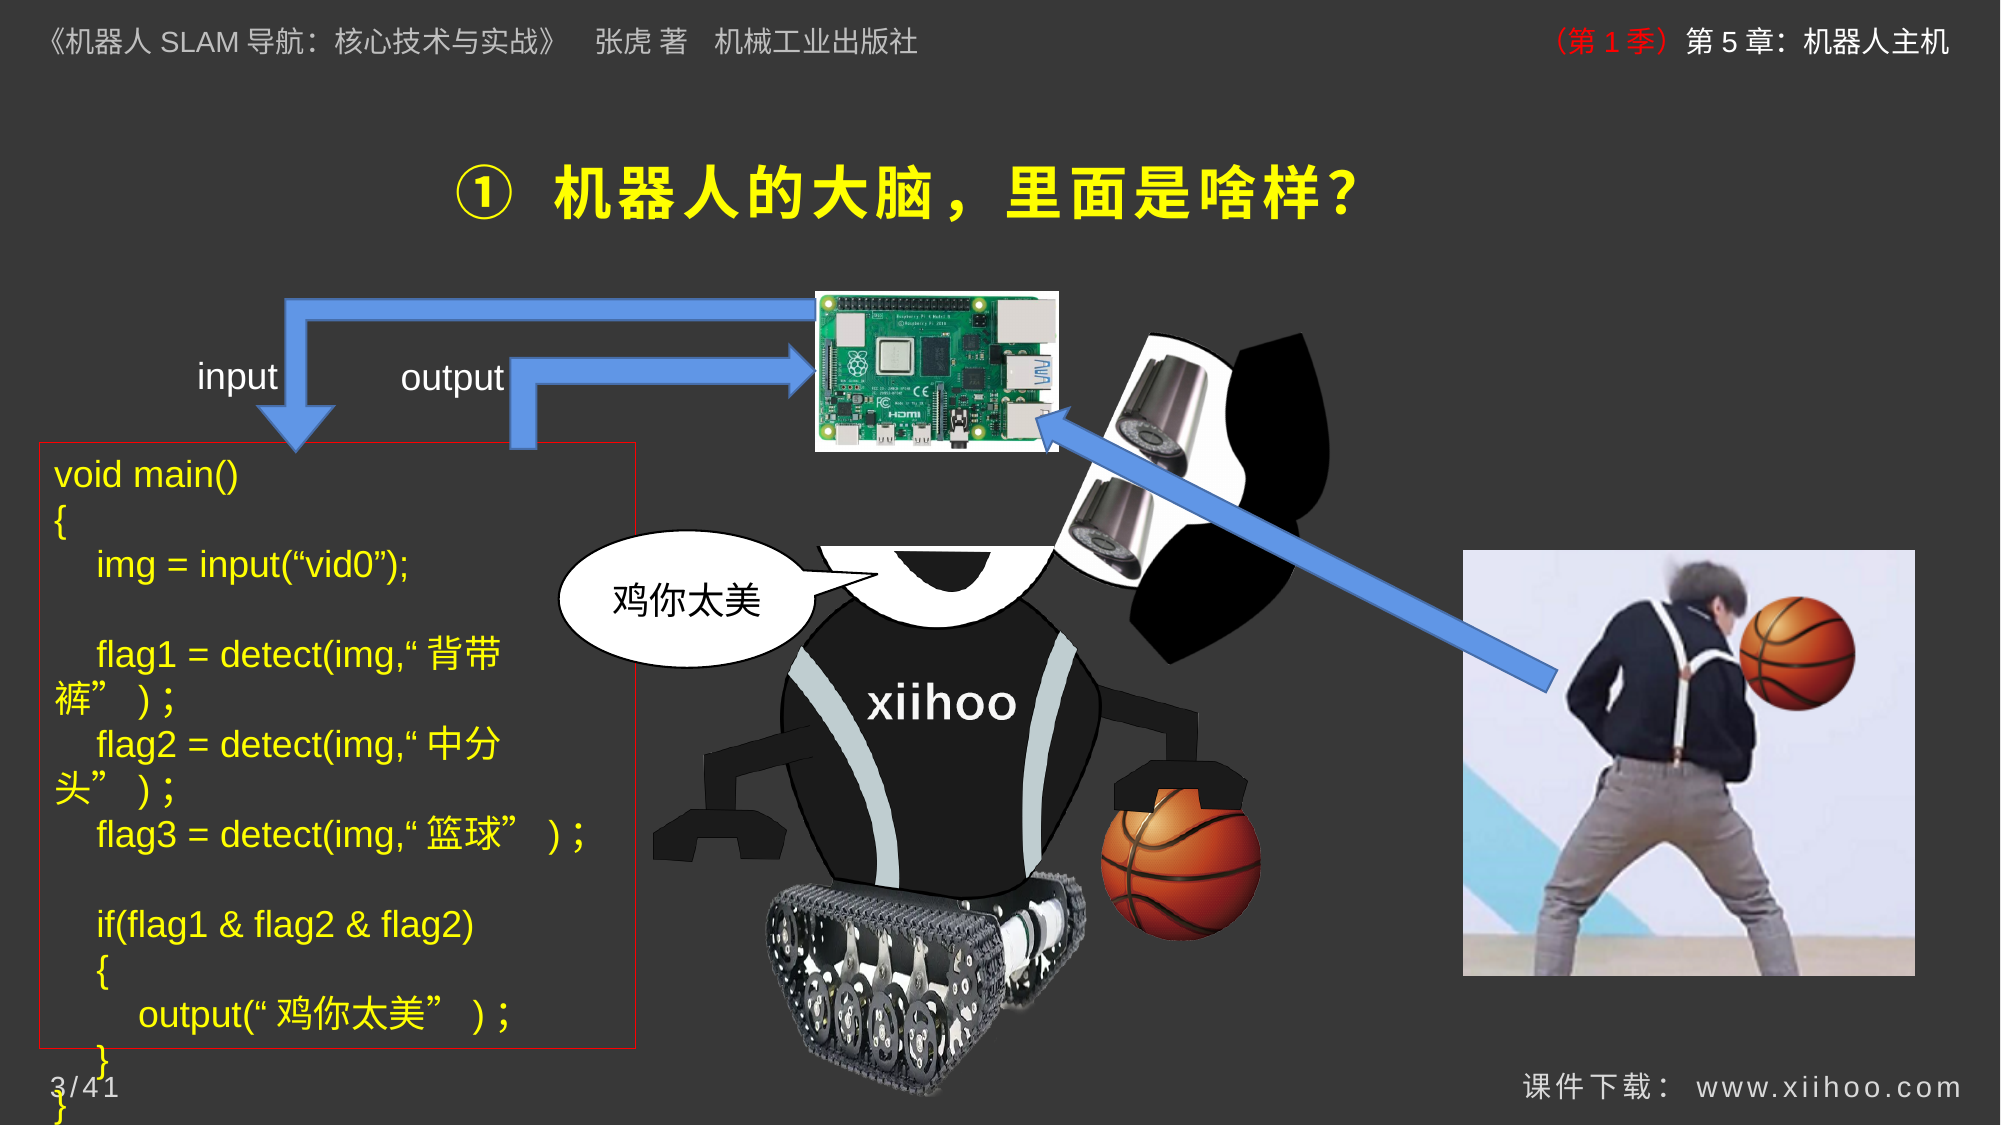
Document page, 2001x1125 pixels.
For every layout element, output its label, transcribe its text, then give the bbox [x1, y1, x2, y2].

text_box 课件下载：www.xiihoo.com [1493, 1057, 1991, 1114]
text_box 鸡你太美 [557, 529, 772, 667]
text_box void main() { img = input(“vid0”); flag1 = detect(img,“背带裤”)； flag2 = detect(img,“中分头”)； flag3 = detect(img,“篮球”)； if(flag1 & flag2 & flag2) { output(“鸡你太美”)； } } [39, 442, 636, 1049]
text_box [284, 298, 815, 344]
text_box output [385, 345, 525, 406]
picture [0, 0, 2001, 1125]
text_box [509, 342, 815, 450]
text_box [255, 405, 337, 454]
text_box 《机器人SLAM导航：核心技术与实战》 张虎 著 机械工业出版社 [16, 16, 940, 66]
title ① 机器人的大脑，里面是啥样？ [223, 139, 1619, 235]
text_box （第1季）第5章：机器人主机 [1075, 16, 1965, 66]
text_box [1362, 580, 1463, 652]
text_box input [182, 344, 312, 405]
text_box 3/41 [34, 1060, 187, 1111]
